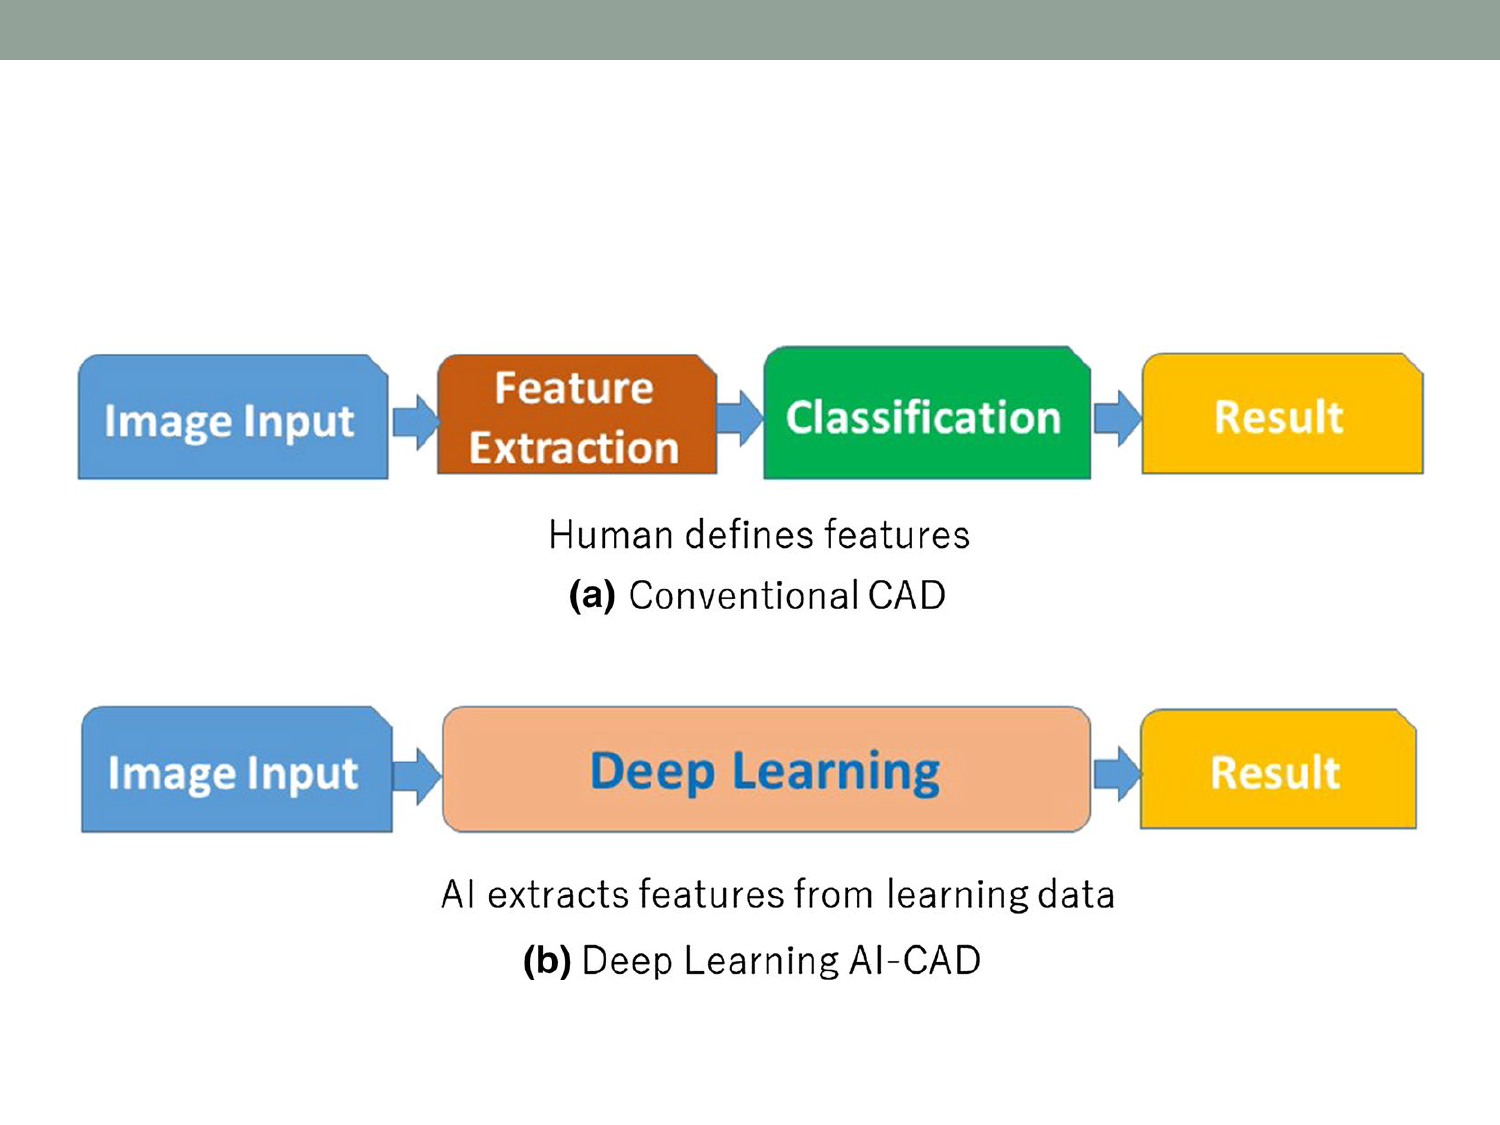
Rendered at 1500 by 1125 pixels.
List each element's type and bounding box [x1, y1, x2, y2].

list [74, 344, 1426, 980]
